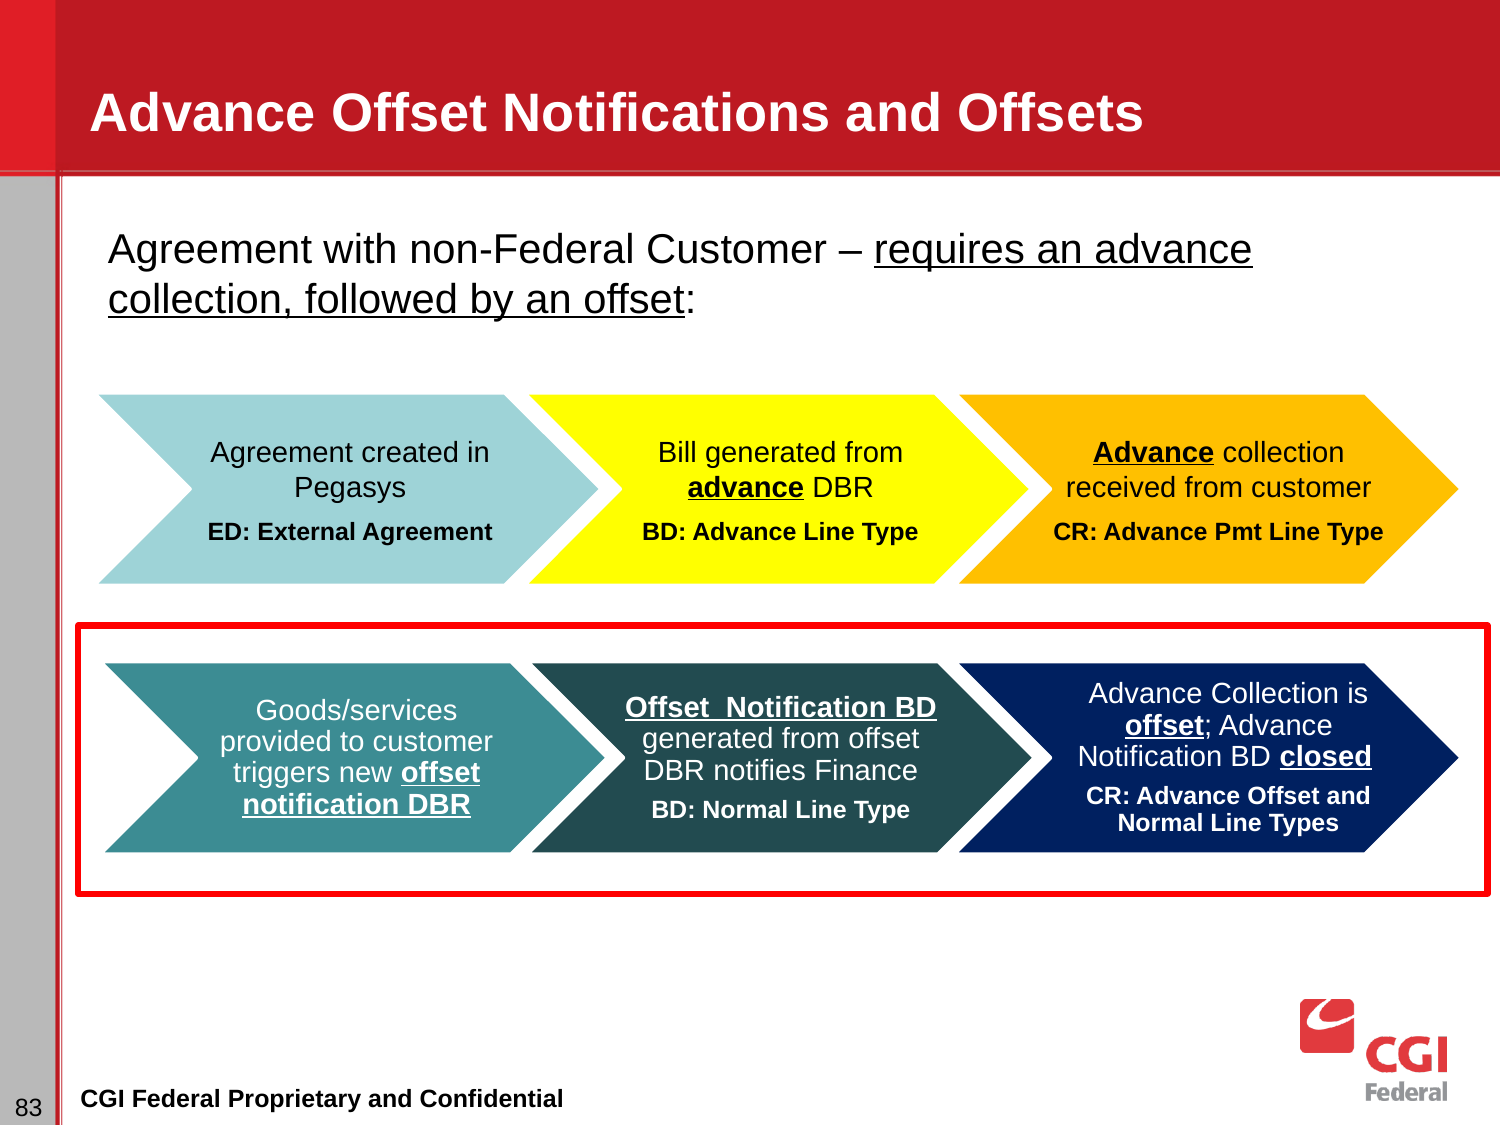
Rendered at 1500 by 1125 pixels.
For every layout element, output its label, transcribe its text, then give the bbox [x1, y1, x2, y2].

footer CGI Federal Proprietary and Confidential [65, 1074, 1216, 1125]
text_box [953, 392, 1463, 586]
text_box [92, 392, 521, 586]
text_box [953, 660, 1463, 855]
slide_number 83 [0, 1084, 79, 1124]
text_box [526, 660, 952, 855]
text_box [78, 625, 1488, 894]
picture [1300, 999, 1447, 1101]
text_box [99, 660, 525, 855]
text_box Agreement with non-Federal Customer – requires an advance collection, followed by an offset: [93, 214, 1462, 330]
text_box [523, 392, 951, 586]
picture [0, 0, 1500, 1084]
title Advance Offset Notifications and Offsets [74, 57, 1468, 151]
